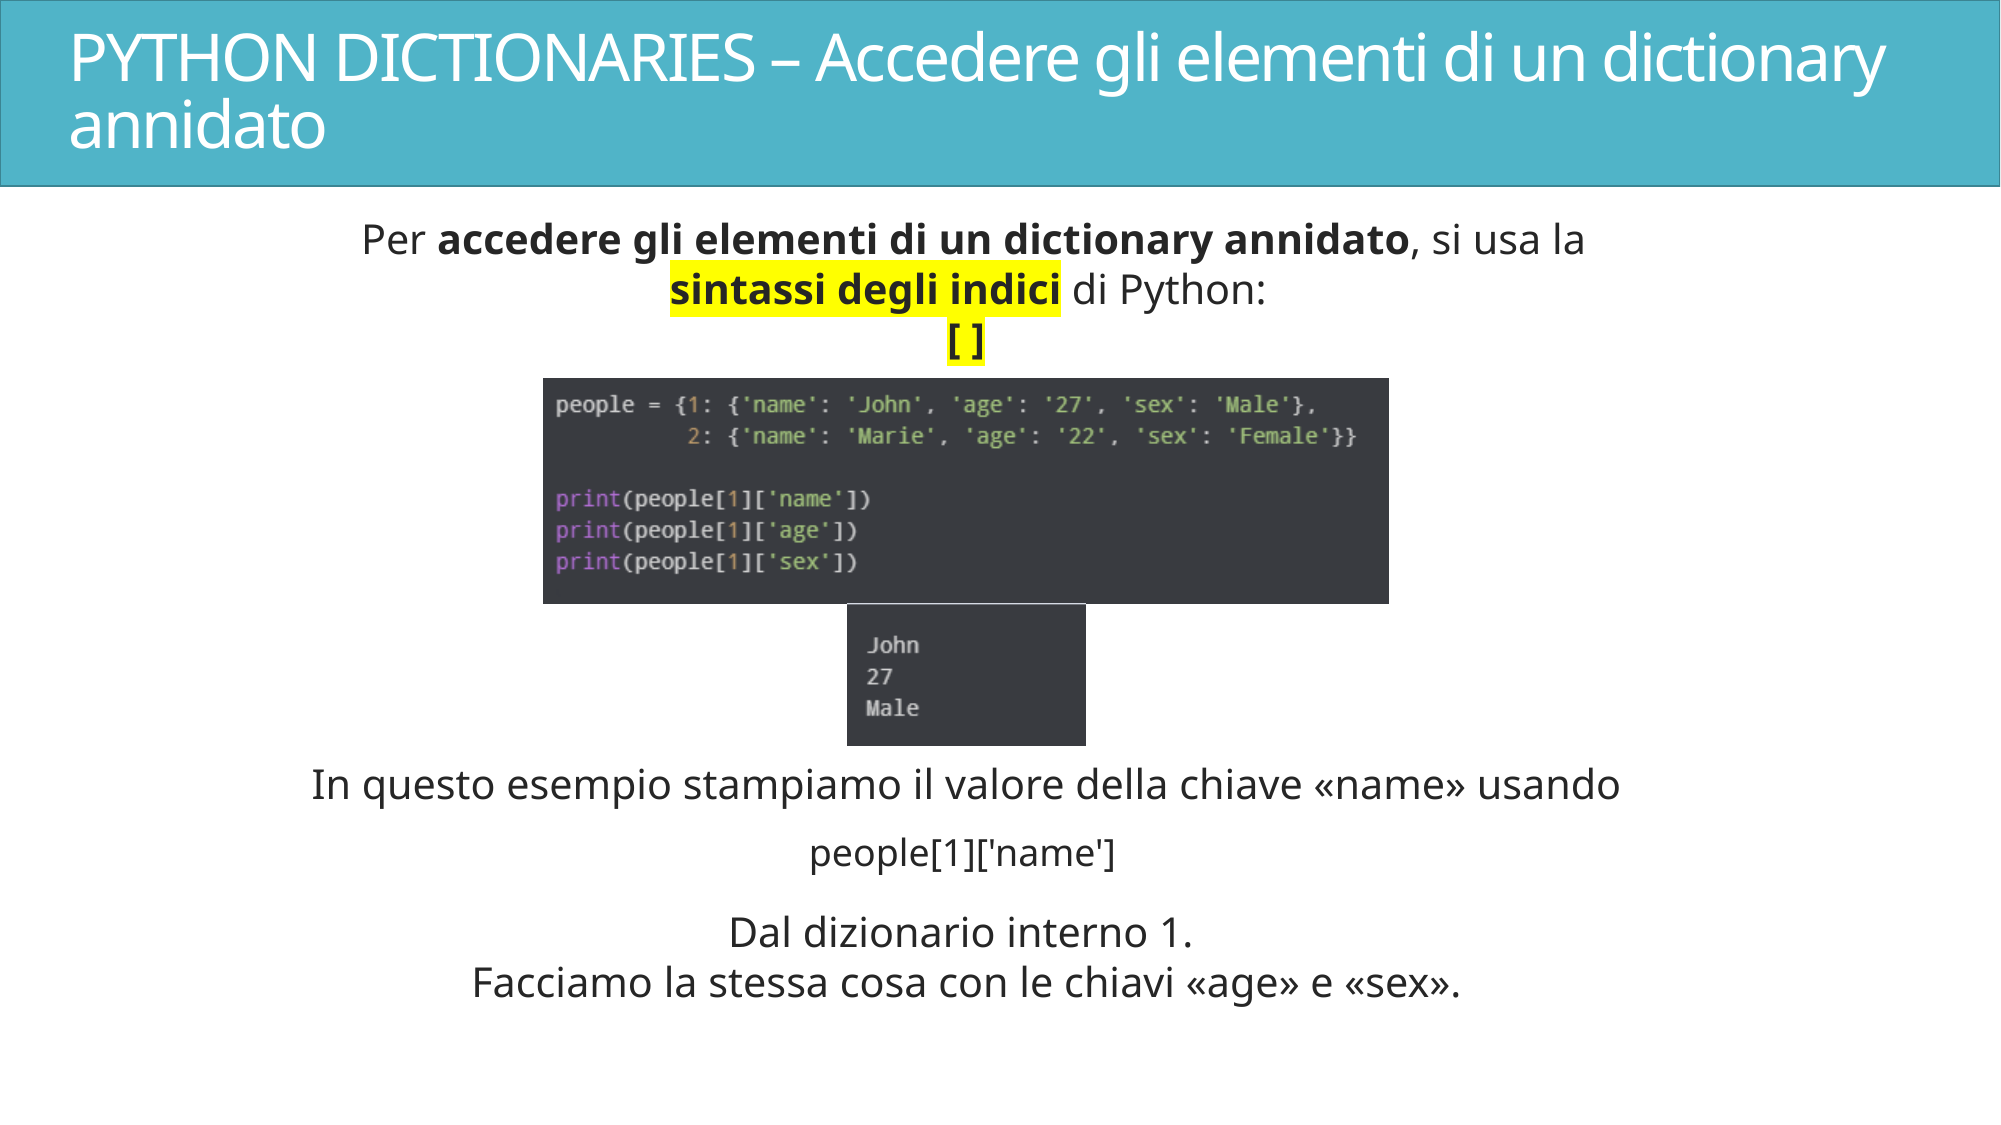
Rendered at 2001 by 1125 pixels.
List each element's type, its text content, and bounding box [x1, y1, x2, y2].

title PYTHON DICTIONARIES – Accedere gli elementi di un dictionary annidato [53, 19, 1949, 170]
list Per accedere gli elementi di un dictionary annidato, si usa la sintassi degli indici di Python: [ ] In questo esempio stampiamo il valore della chiave «name» usando Dal dizionario interno 1. Facciamo la stessa cosa con le chiavi «age» e «sex». [294, 206, 1639, 1070]
text_box people[1]['name'] [808, 828, 1124, 919]
picture [543, 378, 1390, 747]
